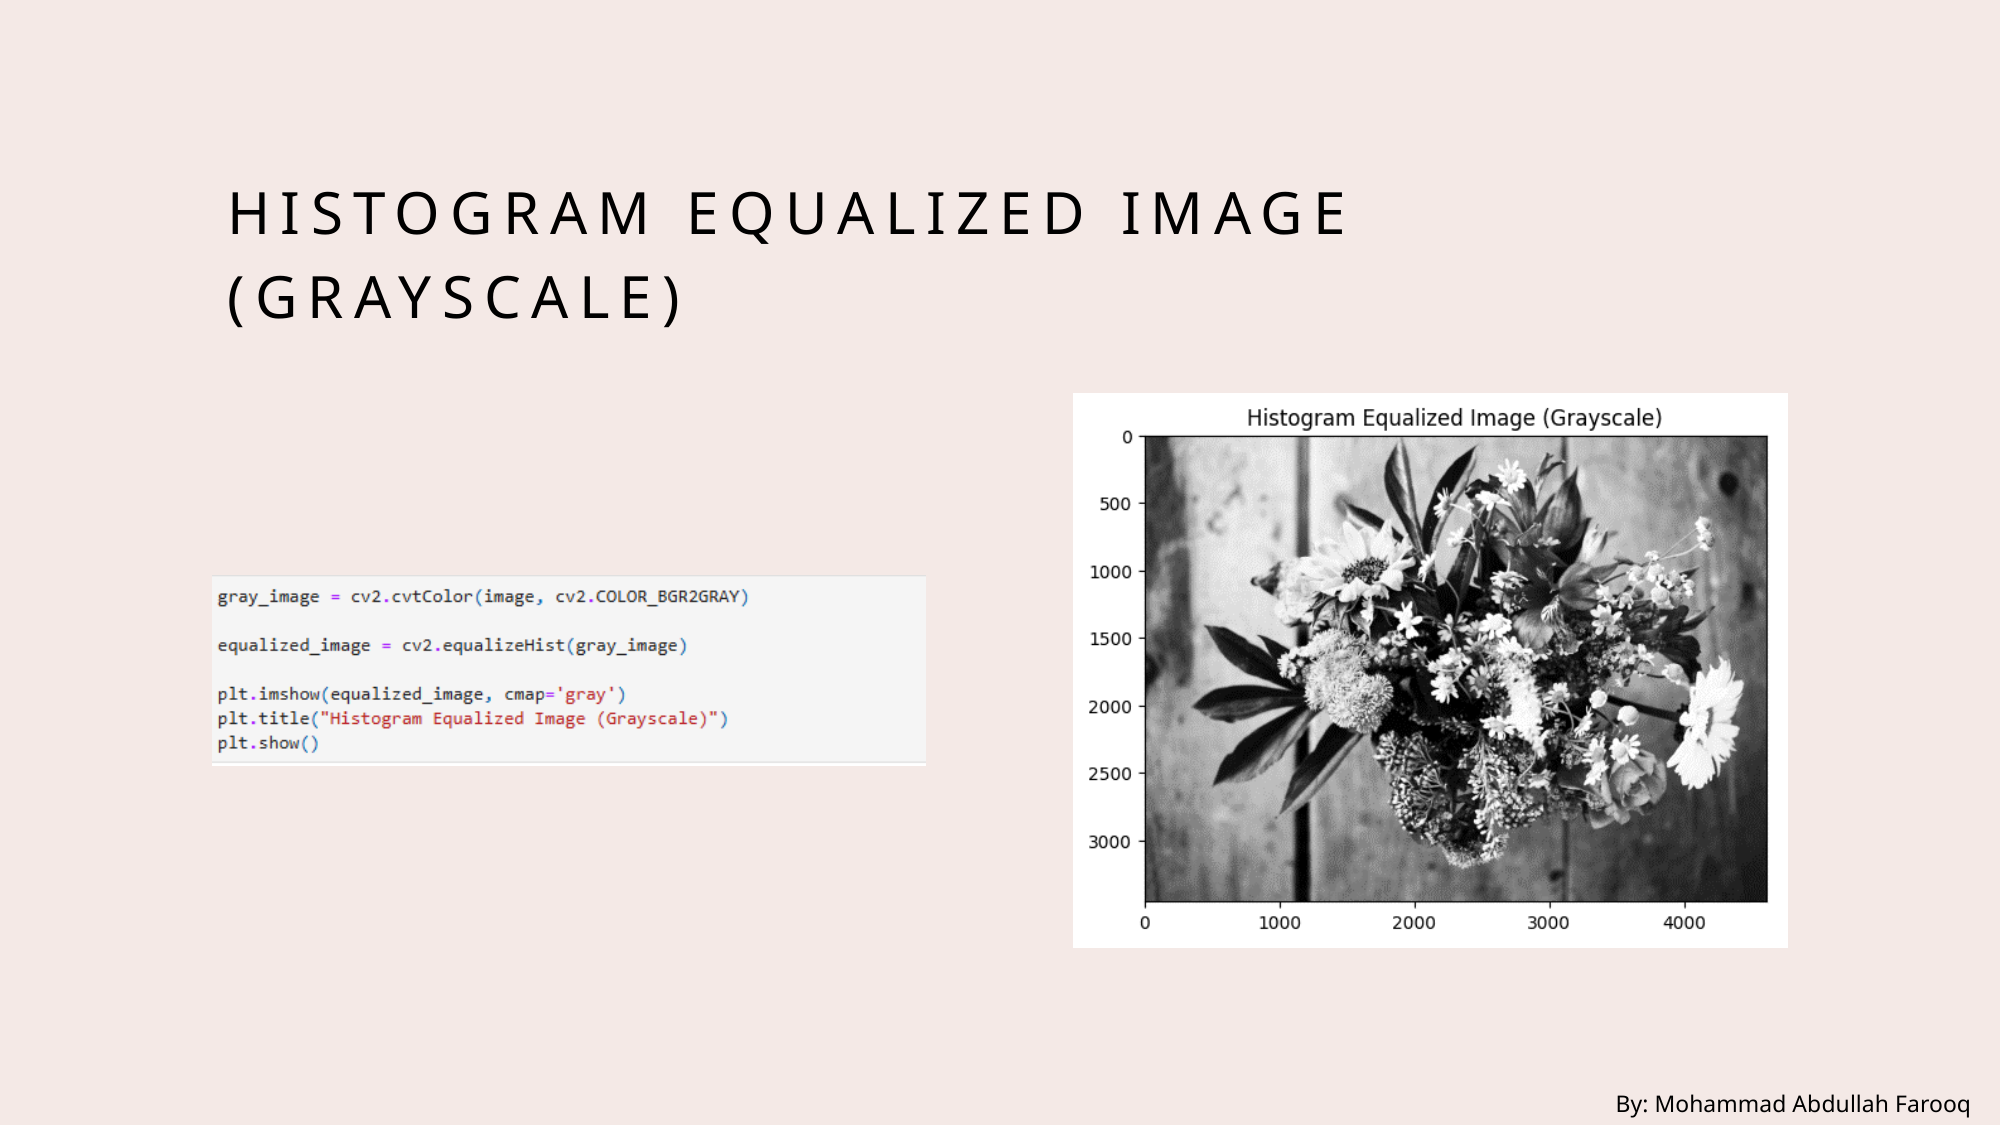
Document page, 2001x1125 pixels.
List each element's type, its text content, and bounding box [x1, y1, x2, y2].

text_box By: Mohammad Abdullah Farooq [1600, 1082, 2000, 1125]
title Histogram Equalized Image (GrayScale) [212, 138, 1788, 354]
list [1073, 393, 1788, 948]
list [212, 575, 927, 766]
